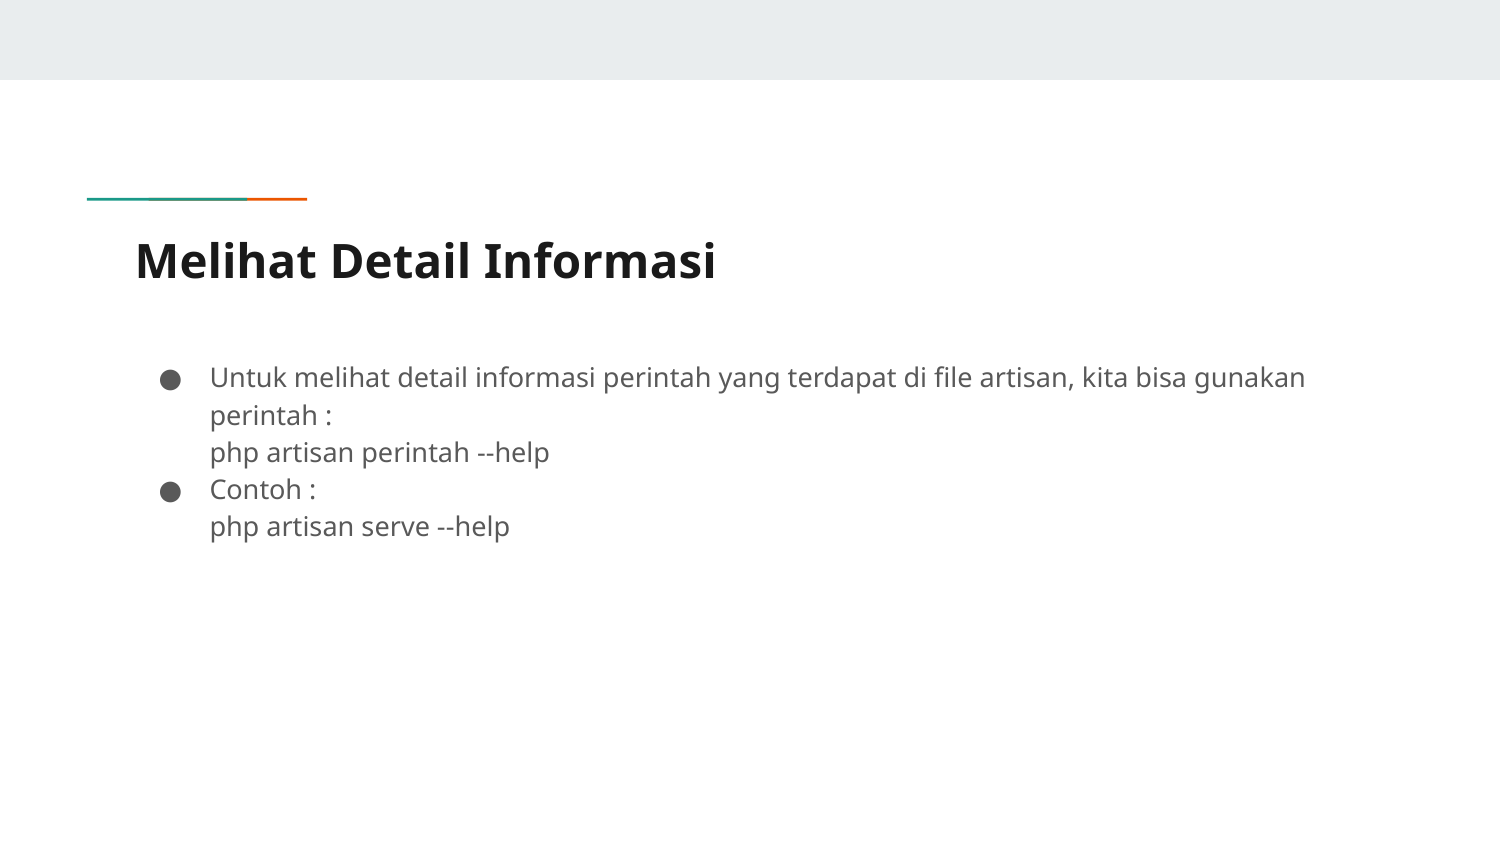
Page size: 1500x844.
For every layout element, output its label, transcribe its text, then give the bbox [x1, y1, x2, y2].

title Melihat Detail Informasi [119, 216, 1381, 305]
list Untuk melihat detail informasi perintah yang terdapat di file artisan, kita bisa gunakan perintah : php artisan perintah --help Contoh : php artisan serve --help [119, 341, 1381, 712]
